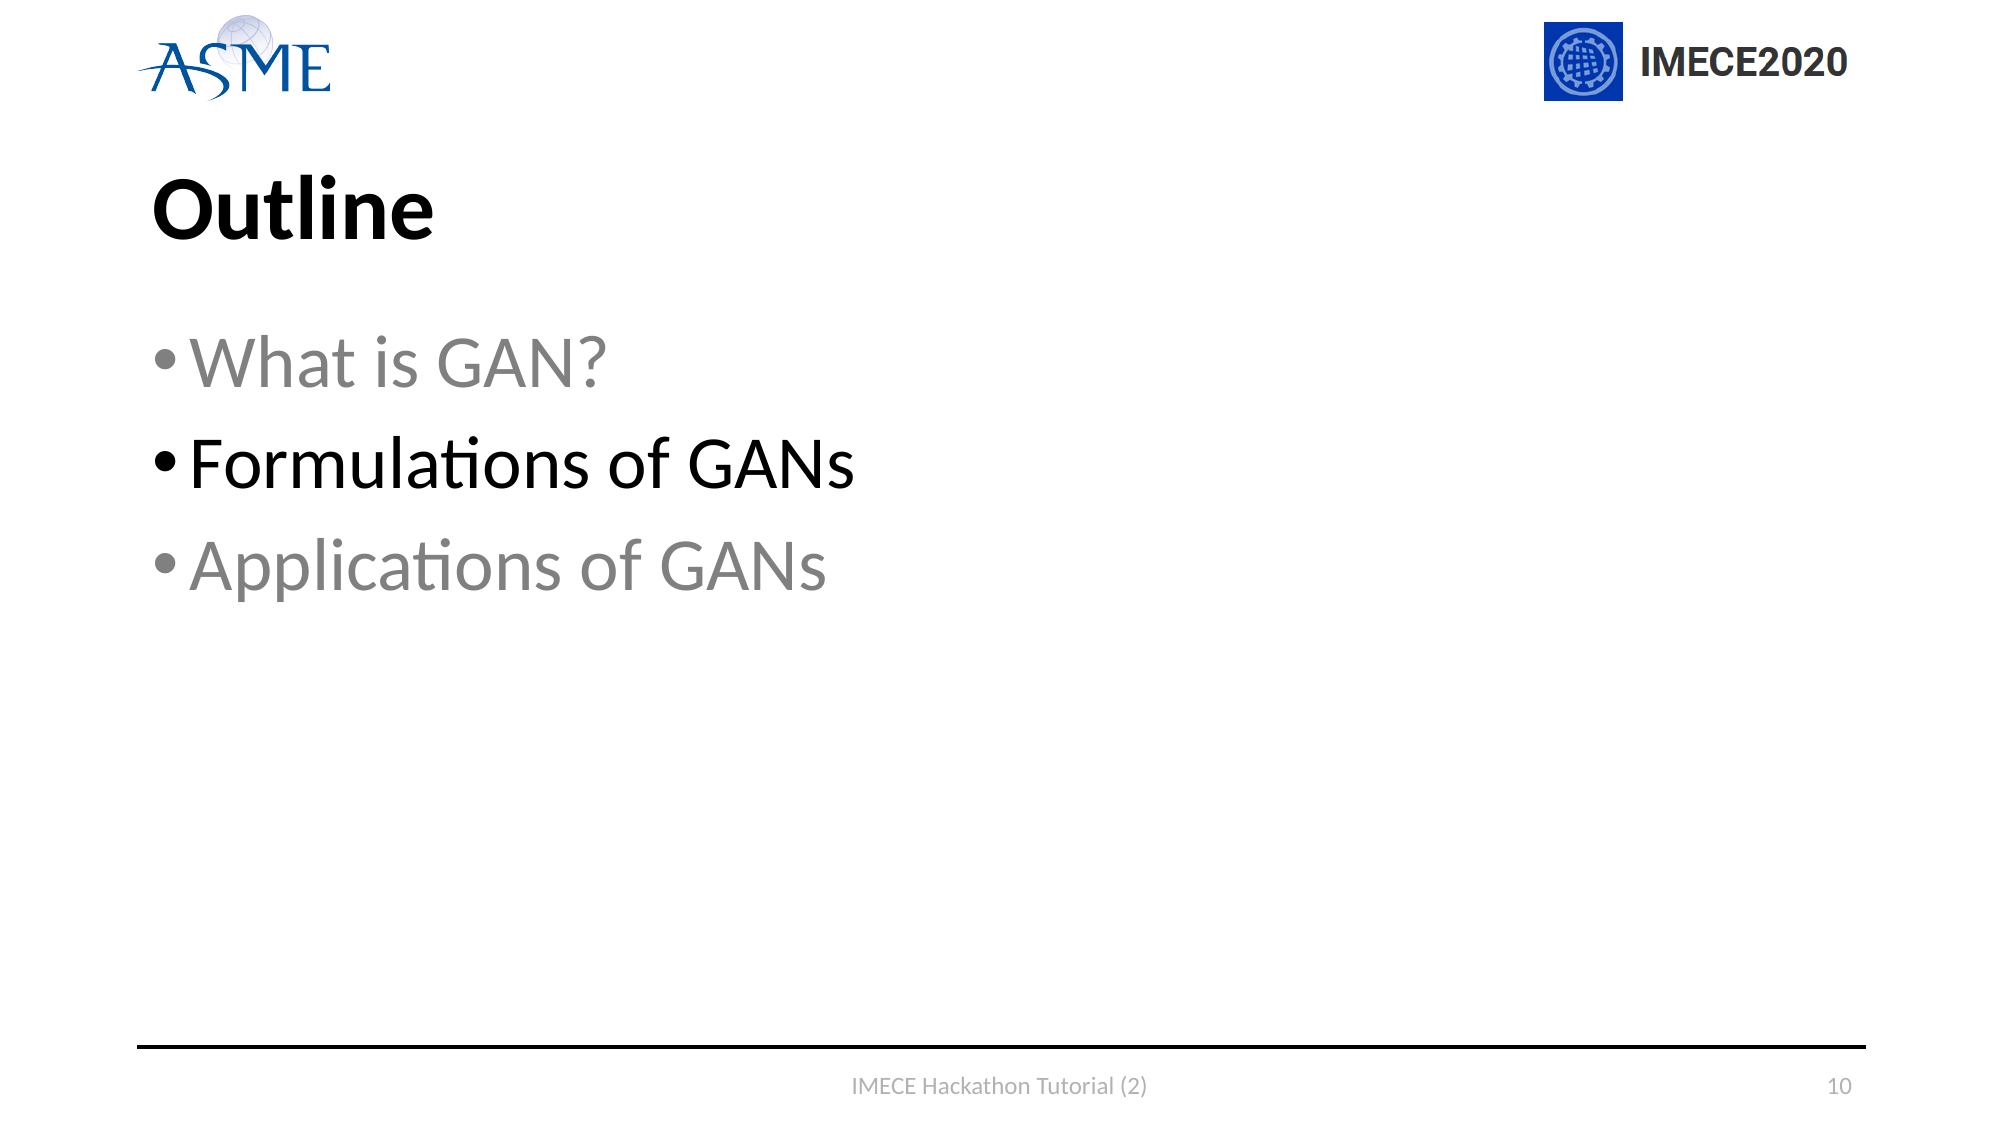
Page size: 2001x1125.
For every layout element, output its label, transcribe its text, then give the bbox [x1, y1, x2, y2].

slide_number 10 [1417, 1054, 1868, 1115]
footer IMECE Hackathon Tutorial (2) [662, 1054, 1338, 1115]
picture [137, 15, 331, 106]
picture [1538, 15, 1863, 106]
title Outline [137, 127, 1863, 293]
list What is GAN? Formulations of GANs Applications of GANs [137, 314, 1863, 932]
